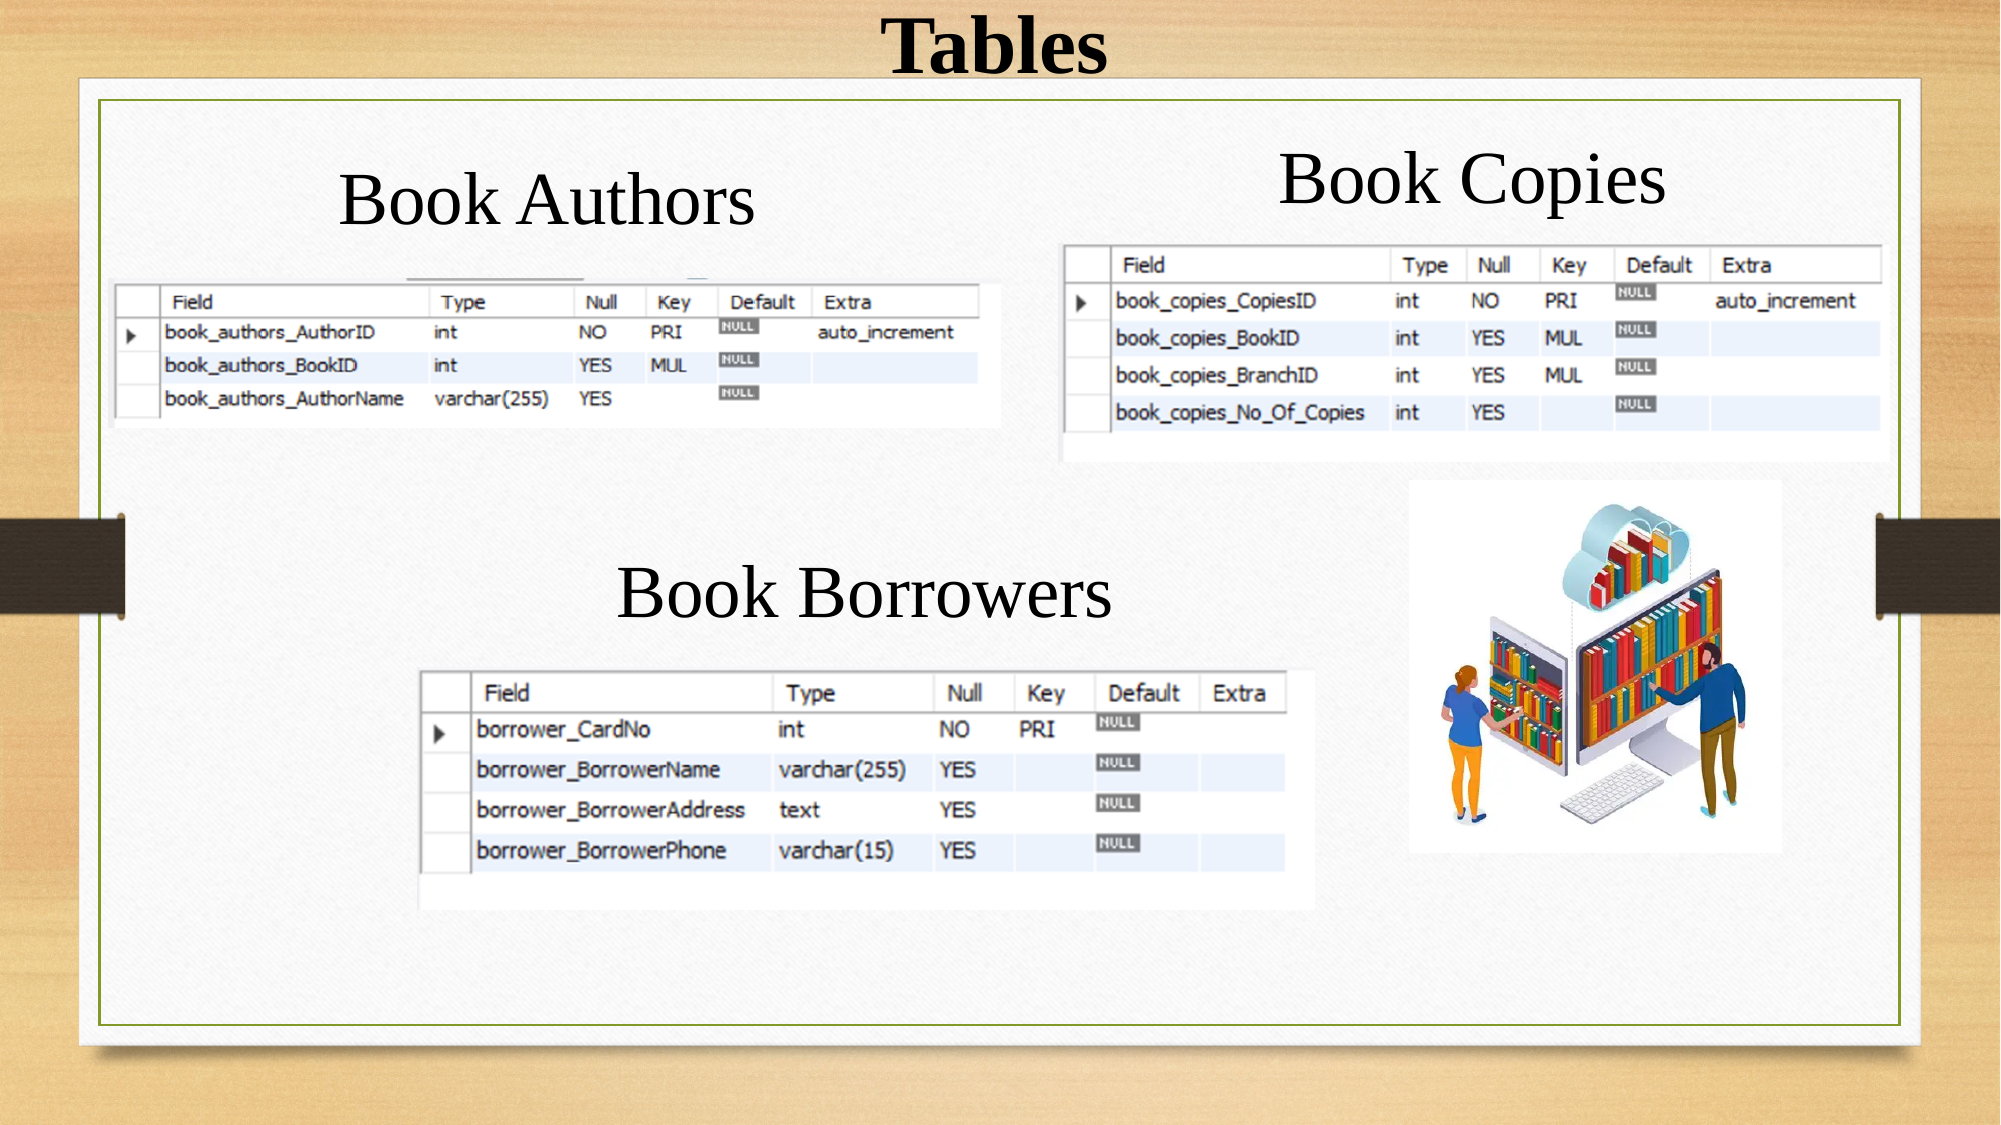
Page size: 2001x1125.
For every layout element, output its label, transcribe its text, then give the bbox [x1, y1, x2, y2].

picture [0, 0, 2001, 1125]
text_box Book Copies [1263, 120, 1684, 226]
text_box Book Borrowers [601, 534, 1155, 640]
text_box Book Authors [323, 142, 785, 248]
text_box Tables [865, 0, 1252, 98]
